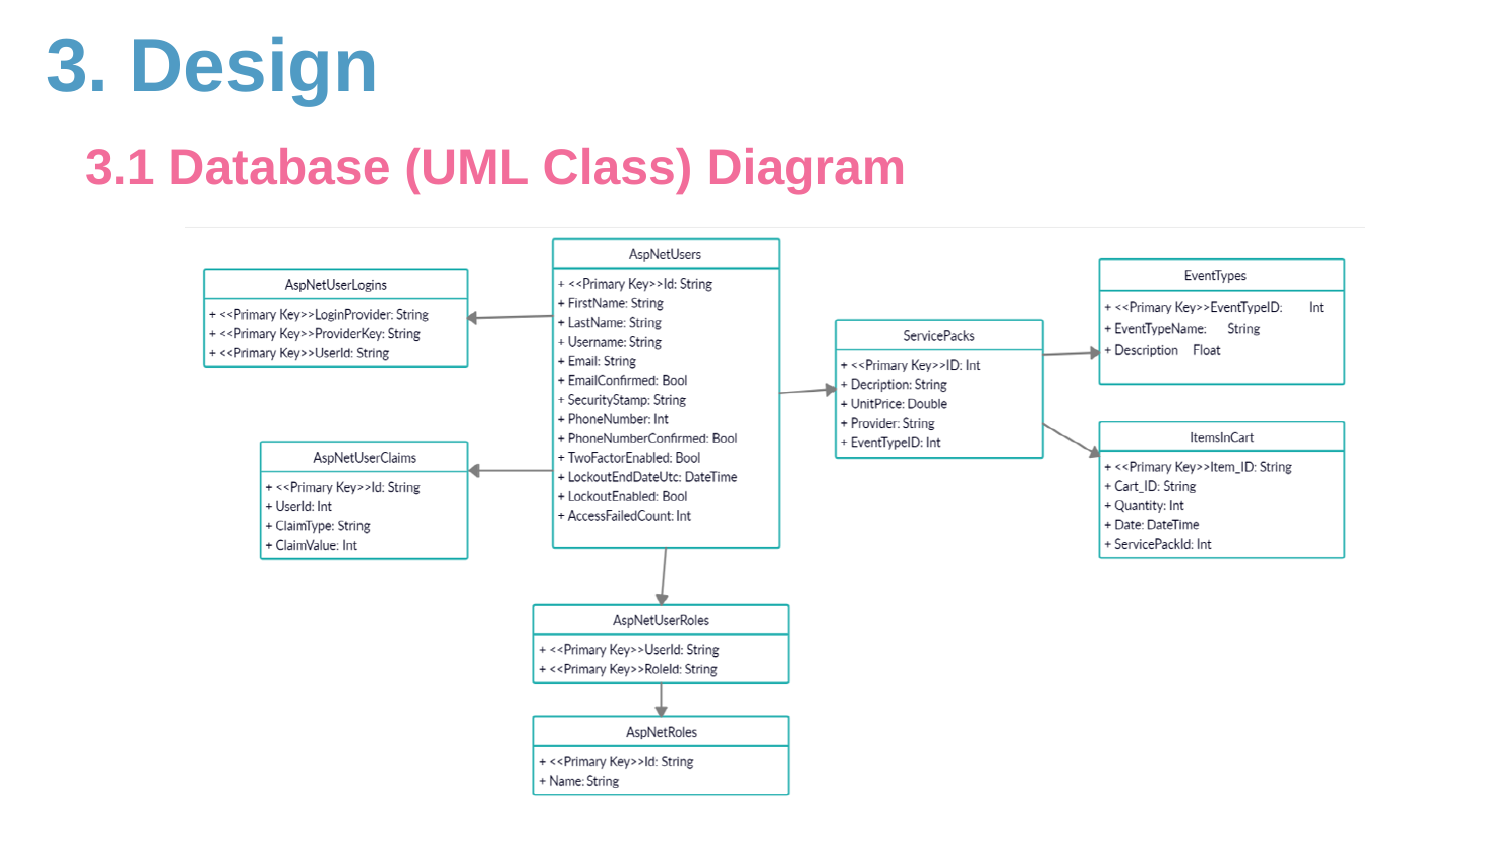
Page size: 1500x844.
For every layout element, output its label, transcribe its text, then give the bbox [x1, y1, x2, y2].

picture [182, 220, 1365, 817]
text_box 3. Design [31, 8, 395, 114]
title 3.1 Database (UML Class) Diagram [64, 107, 928, 222]
